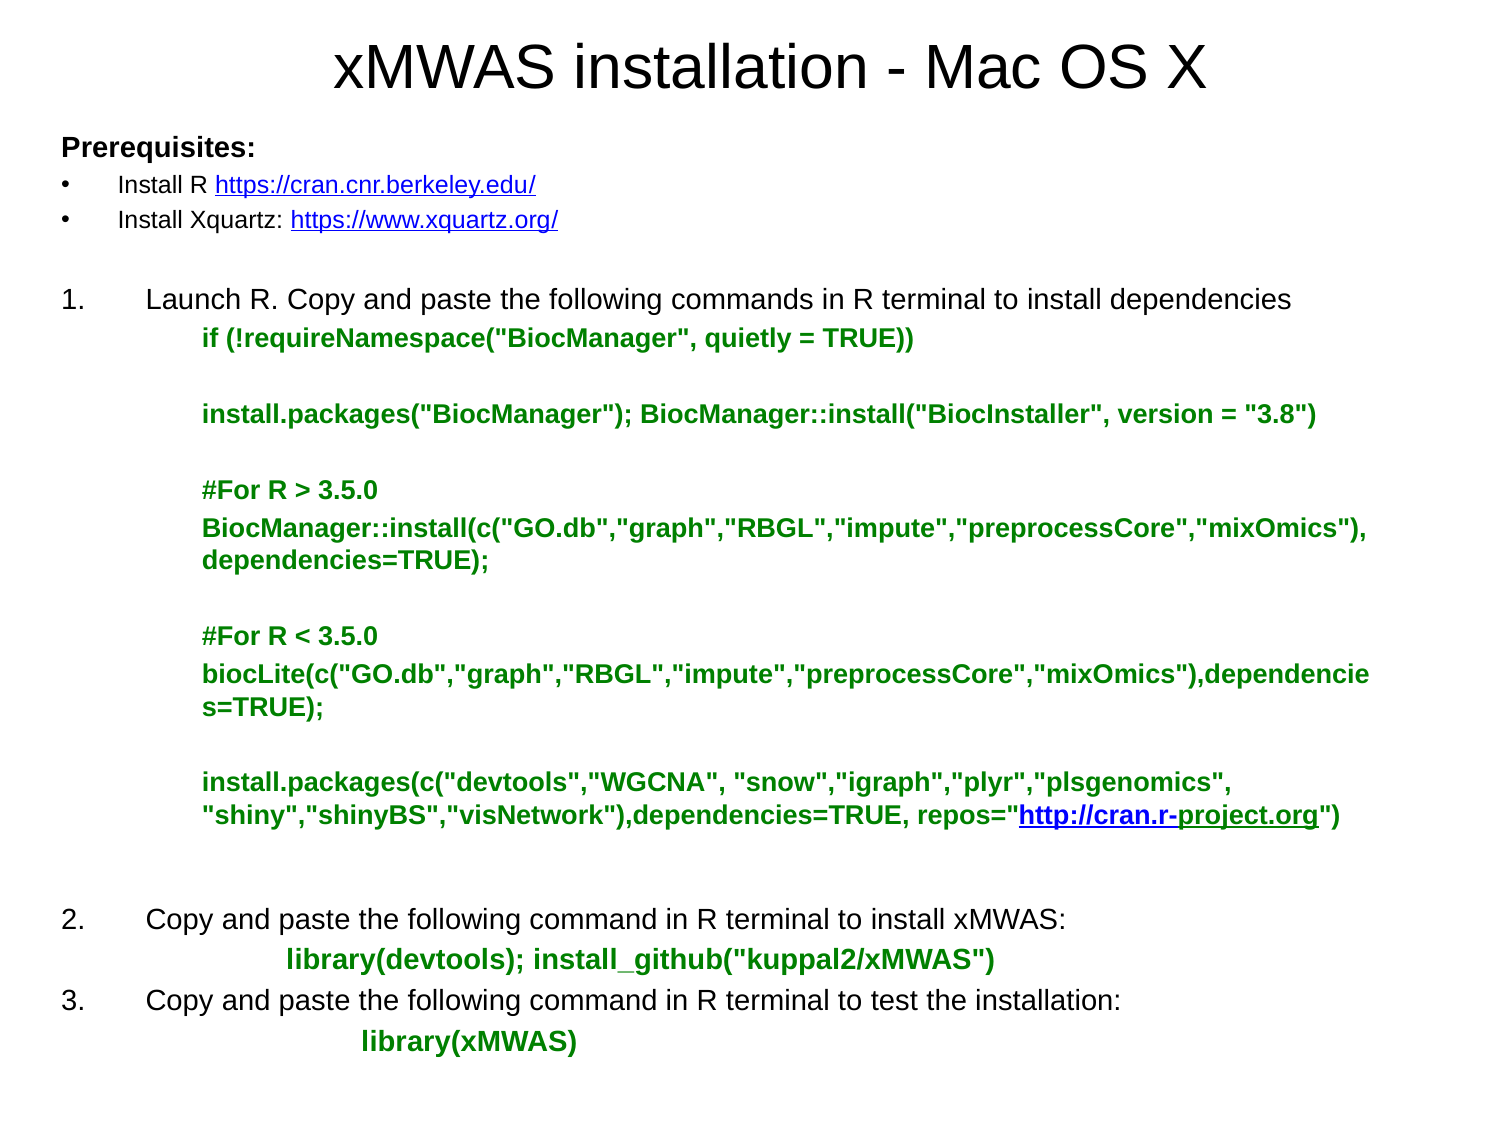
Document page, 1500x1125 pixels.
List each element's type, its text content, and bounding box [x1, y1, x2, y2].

list Prerequisites: Install R https://cran.cnr.berkeley.edu/ Install Xquartz: https://www.xquartz.org/ Launch R. Copy and paste the following commands in R terminal to install dependencies if (!requireNamespace("BiocManager", quietly = TRUE)) install.packages("BiocManager"); BiocManager::install("BiocInstaller", version = "3.8") #For R > 3.5.0 BiocManager::install(c("GO.db","graph","RBGL","impute","preprocessCore","mixOmics"),dependencies=TRUE); #For R < 3.5.0 biocLite(c("GO.db","graph","RBGL","impute","preprocessCore","mixOmics"),dependencies=TRUE); install.packages(c("devtools","WGCNA", "snow","igraph","plyr","plsgenomics", "shiny","shinyBS","visNetwork"),dependencies=TRUE, repos="http://cran.r-project.org") Copy and paste the following command in R terminal to install xMWAS: library(devtools); install_github("kuppal2/xMWAS") Copy and paste the following command in R terminal to test the installation: library(xMWAS) [46, 121, 1390, 815]
title xMWAS installation - Mac OS X [75, 0, 1468, 127]
